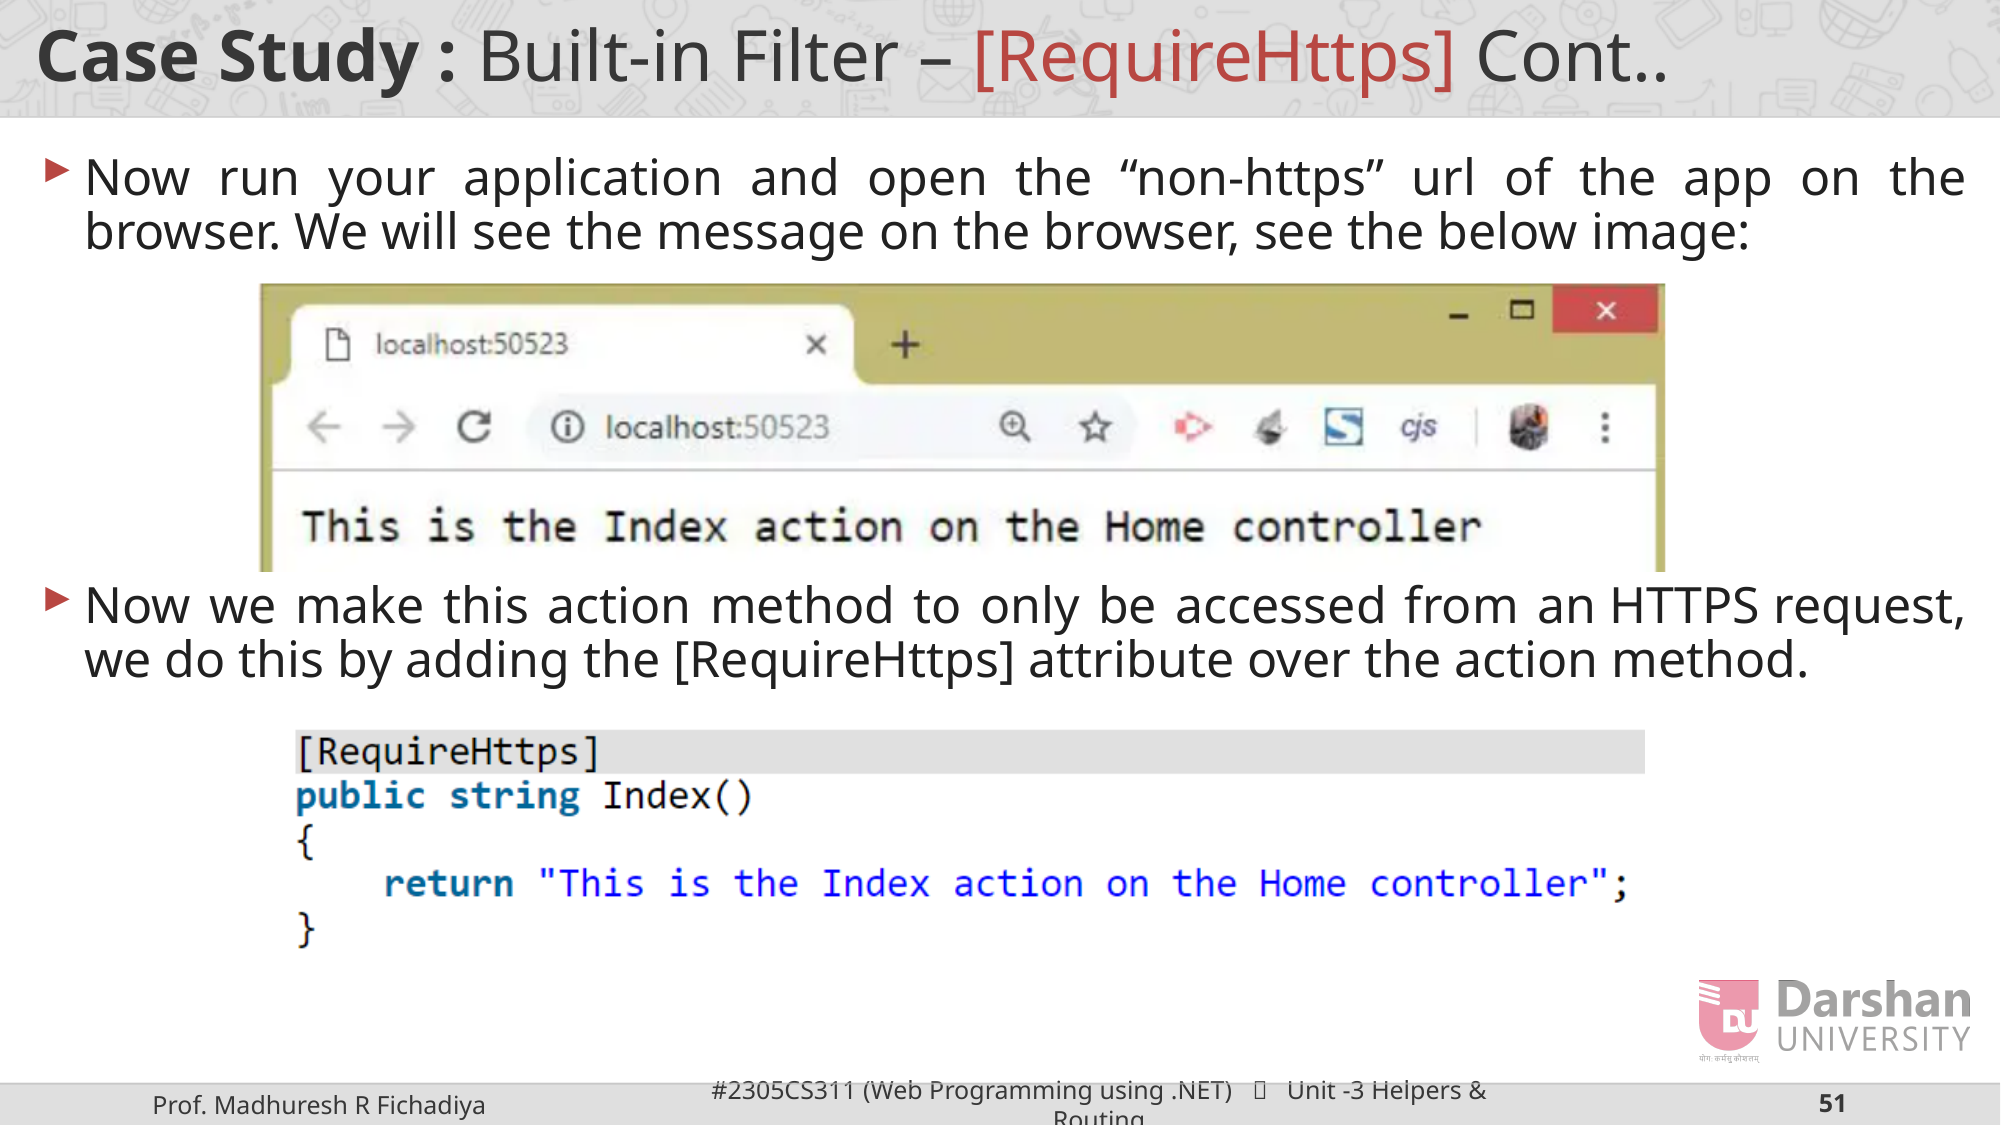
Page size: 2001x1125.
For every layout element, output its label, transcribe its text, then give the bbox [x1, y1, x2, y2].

title Case Study : Built-in Filter – [RequireHttps] Cont.. [0, 0, 2000, 117]
picture [277, 716, 1645, 961]
picture [242, 265, 1692, 572]
list Now run your application and open the “non-https” url of the app on the browser. We will see the message on the browser, see the below image: Now we make this action method to only be accessed from an HTTPS request, we do this by adding the [RequireHttps] attribute over the action method. [25, 144, 1983, 1062]
